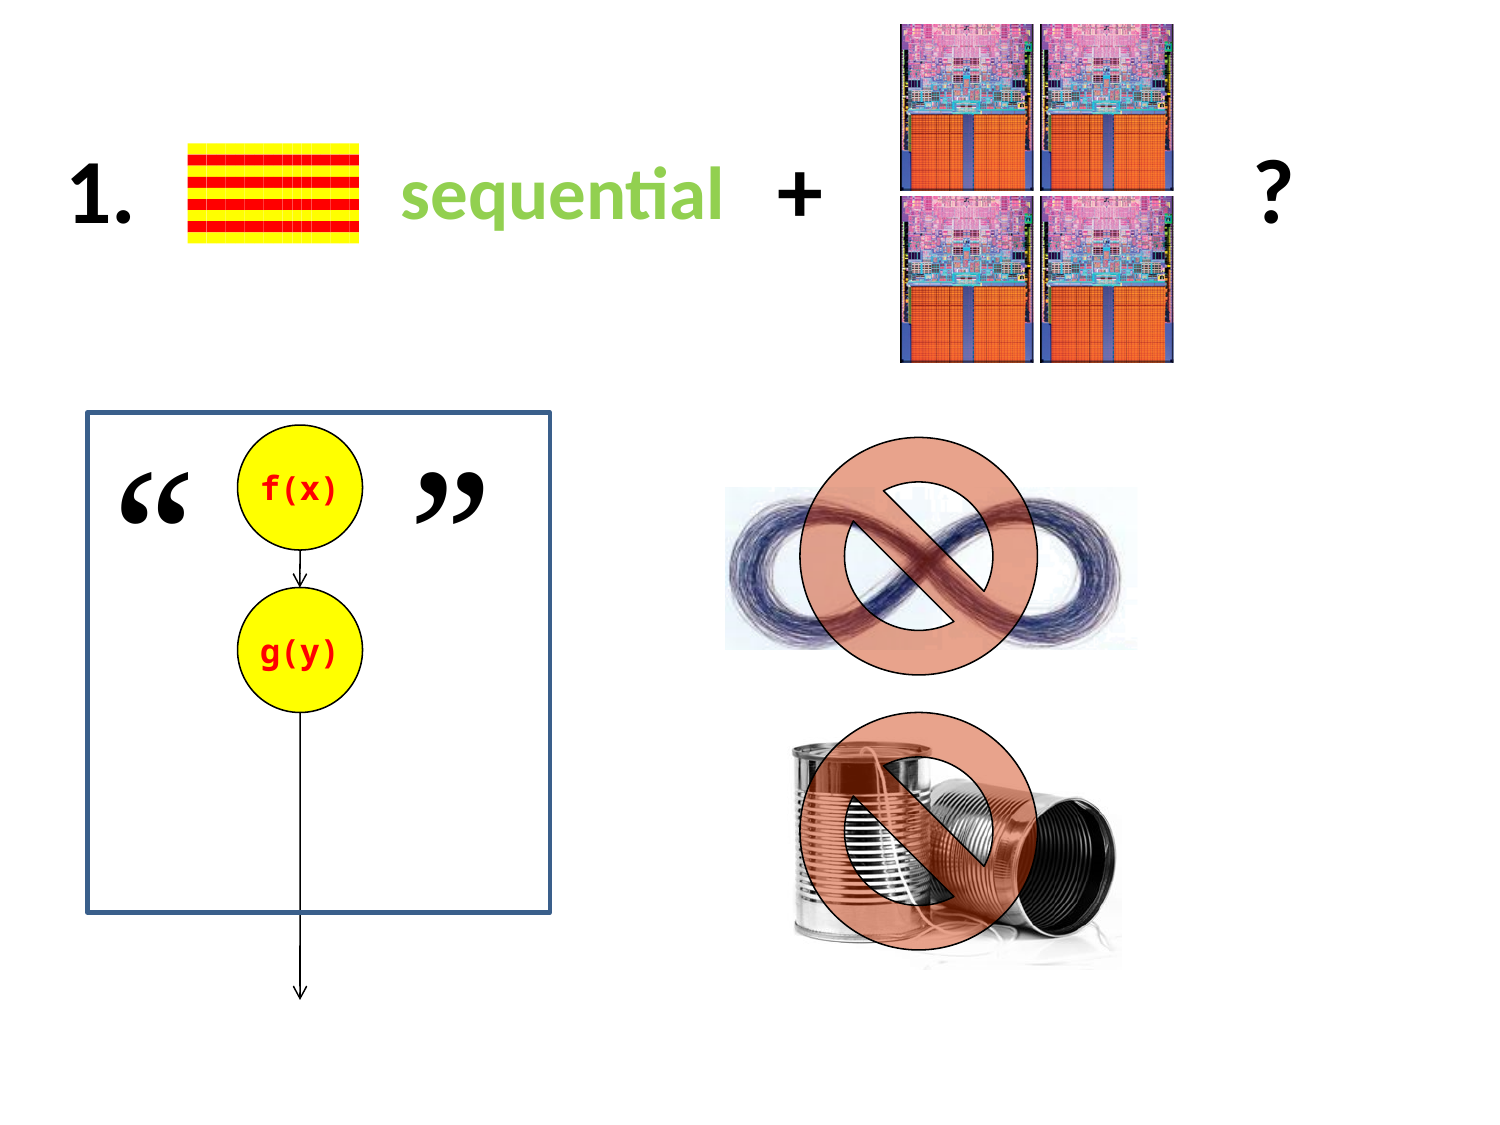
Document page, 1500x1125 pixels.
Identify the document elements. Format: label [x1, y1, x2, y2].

text_box [1237, 124, 1311, 250]
text_box [50, 124, 152, 250]
text_box [87, 412, 551, 913]
text_box [762, 124, 839, 250]
text_box [899, 24, 1175, 363]
text_box [822, 437, 1016, 487]
picture [724, 487, 1138, 971]
text_box [187, 137, 761, 244]
